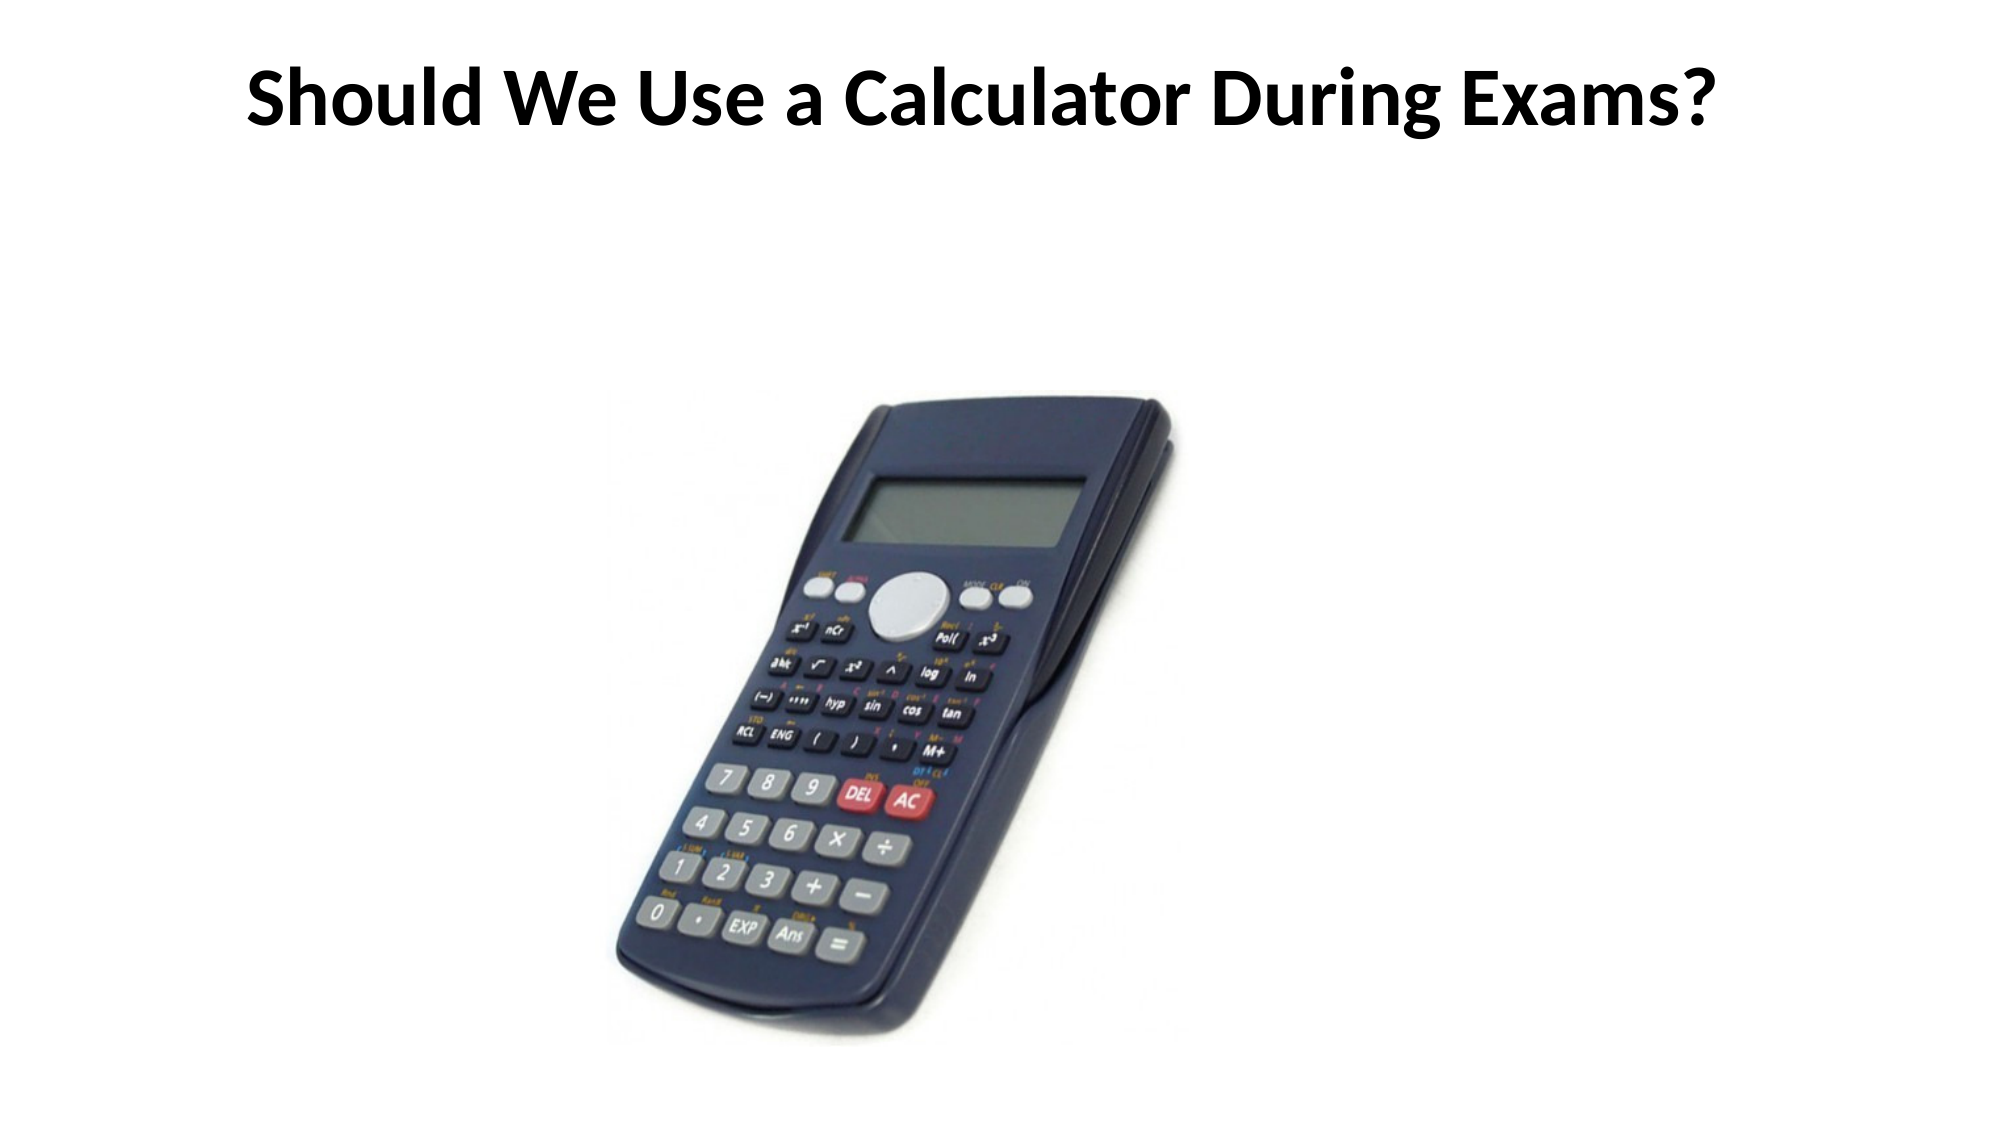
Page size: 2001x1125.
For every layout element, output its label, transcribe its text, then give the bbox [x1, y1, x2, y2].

picture [568, 390, 1225, 1047]
text_box Should We Use a Calculator During Exams? [102, 34, 1864, 149]
